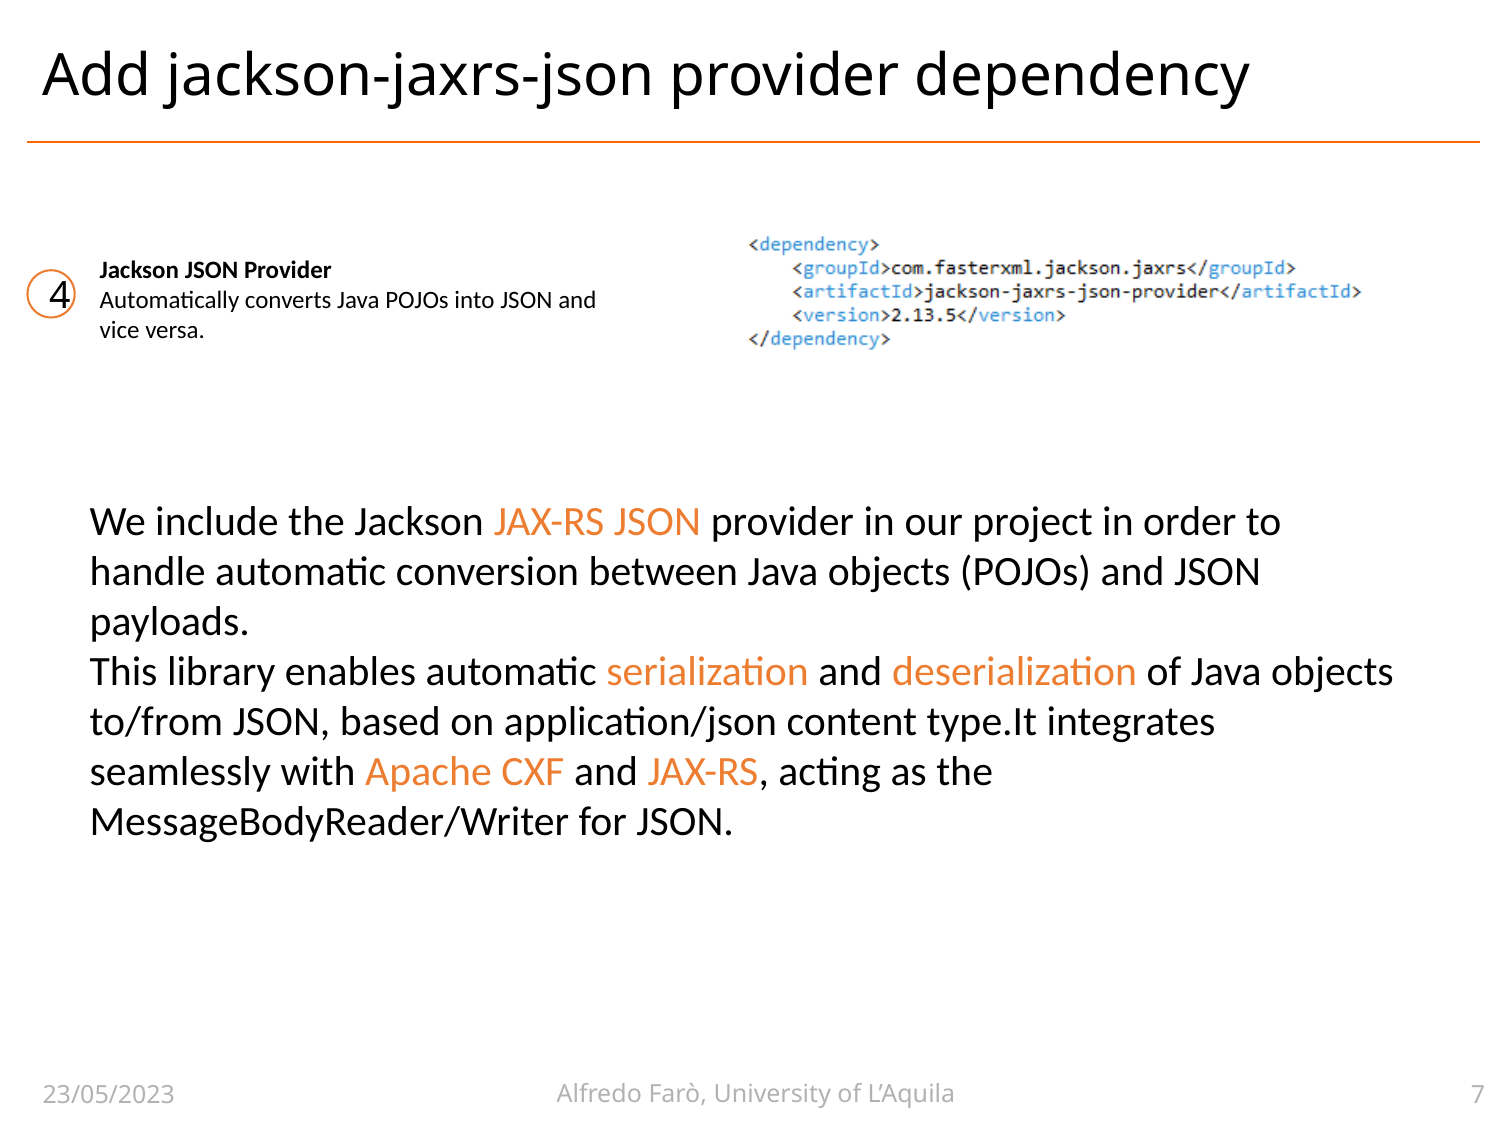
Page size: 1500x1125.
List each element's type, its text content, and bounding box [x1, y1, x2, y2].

text_box 4 [26, 269, 76, 319]
text_box We include the Jackson JAX-RS JSON provider in our project in order to handle automatic conversion between Java objects (POJOs) and JSON payloads. This library enables automatic serialization and deserialization of Java objects to/from JSON, based on application/json content type.It integrates seamlessly with Apache CXF and JAX-RS, acting as the MessageBodyReader/Writer for JSON. [74, 486, 1420, 851]
text_box Jackson JSON Provider Automatically converts Java POJOs into JSON and vice versa. [84, 245, 618, 351]
title Add jackson-jaxrs-json provider dependency [27, 14, 1480, 138]
footer Alfredo Farò, University of L’Aquila [419, 1062, 1094, 1123]
picture [736, 235, 1420, 353]
slide_number 7 [1162, 1065, 1500, 1125]
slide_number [27, 1064, 365, 1124]
